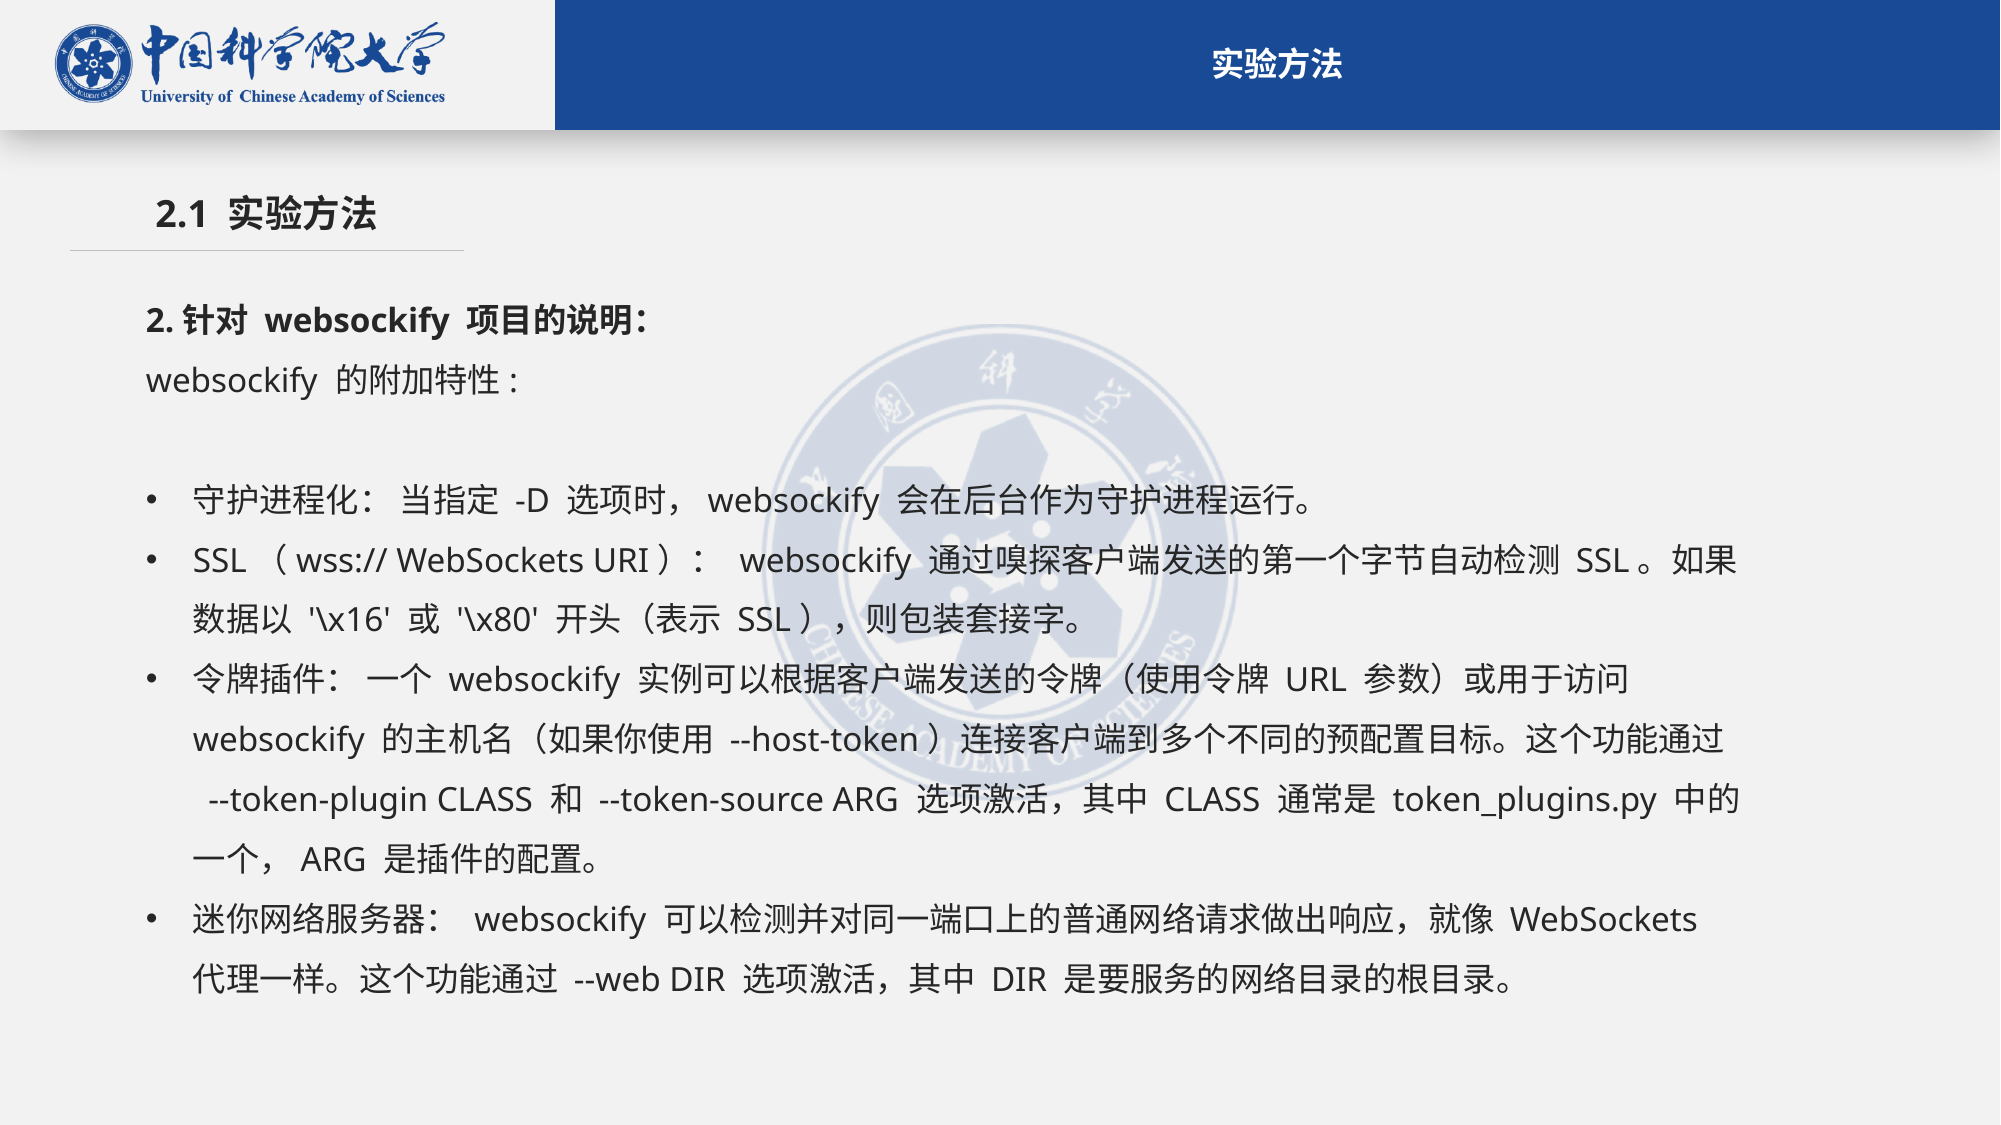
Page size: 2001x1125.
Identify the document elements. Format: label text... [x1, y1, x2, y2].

text_box 实验方法 [1167, 35, 1388, 91]
text_box [0, 0, 554, 131]
picture [52, 22, 445, 105]
text_box 2.针对 websockify 项目的说明： websockify 的附加特性: 守护进程化： 当指定 -D 选项时，websockify 会在后台作为守护进程运行。 SSL（wss:// WebSockets URI）： websockify 通过嗅探客户端发送的第一个字节自动检测 SSL。如果数据以 '\x16' 或 '\x80' 开头（表示 SSL），则包装套接字。 令牌插件： 一个 websockify 实例可以根据客户端发送的令牌（使用令牌 URL 参数）或用于访问 websockify 的主机名（如果你使用 --host-token）连接客户端到多个不同的预配置目标。这个功能通过 --token-plugin CLASS 和 --token-source ARG 选项激活，其中 CLASS 通常是 token_plugins.py 中的一个，ARG 是插件的配置。 迷你网络服务器： websockify 可以检测并对同一端口上的普通网络请求做出响应，就像 WebSockets 代理一样。这个功能通过 --web DIR 选项激活，其中 DIR 是要服务的网络目录的根目录。 [145, 279, 1744, 1058]
text_box [554, 0, 2000, 131]
text_box 2.1 实验方法 [111, 181, 422, 243]
